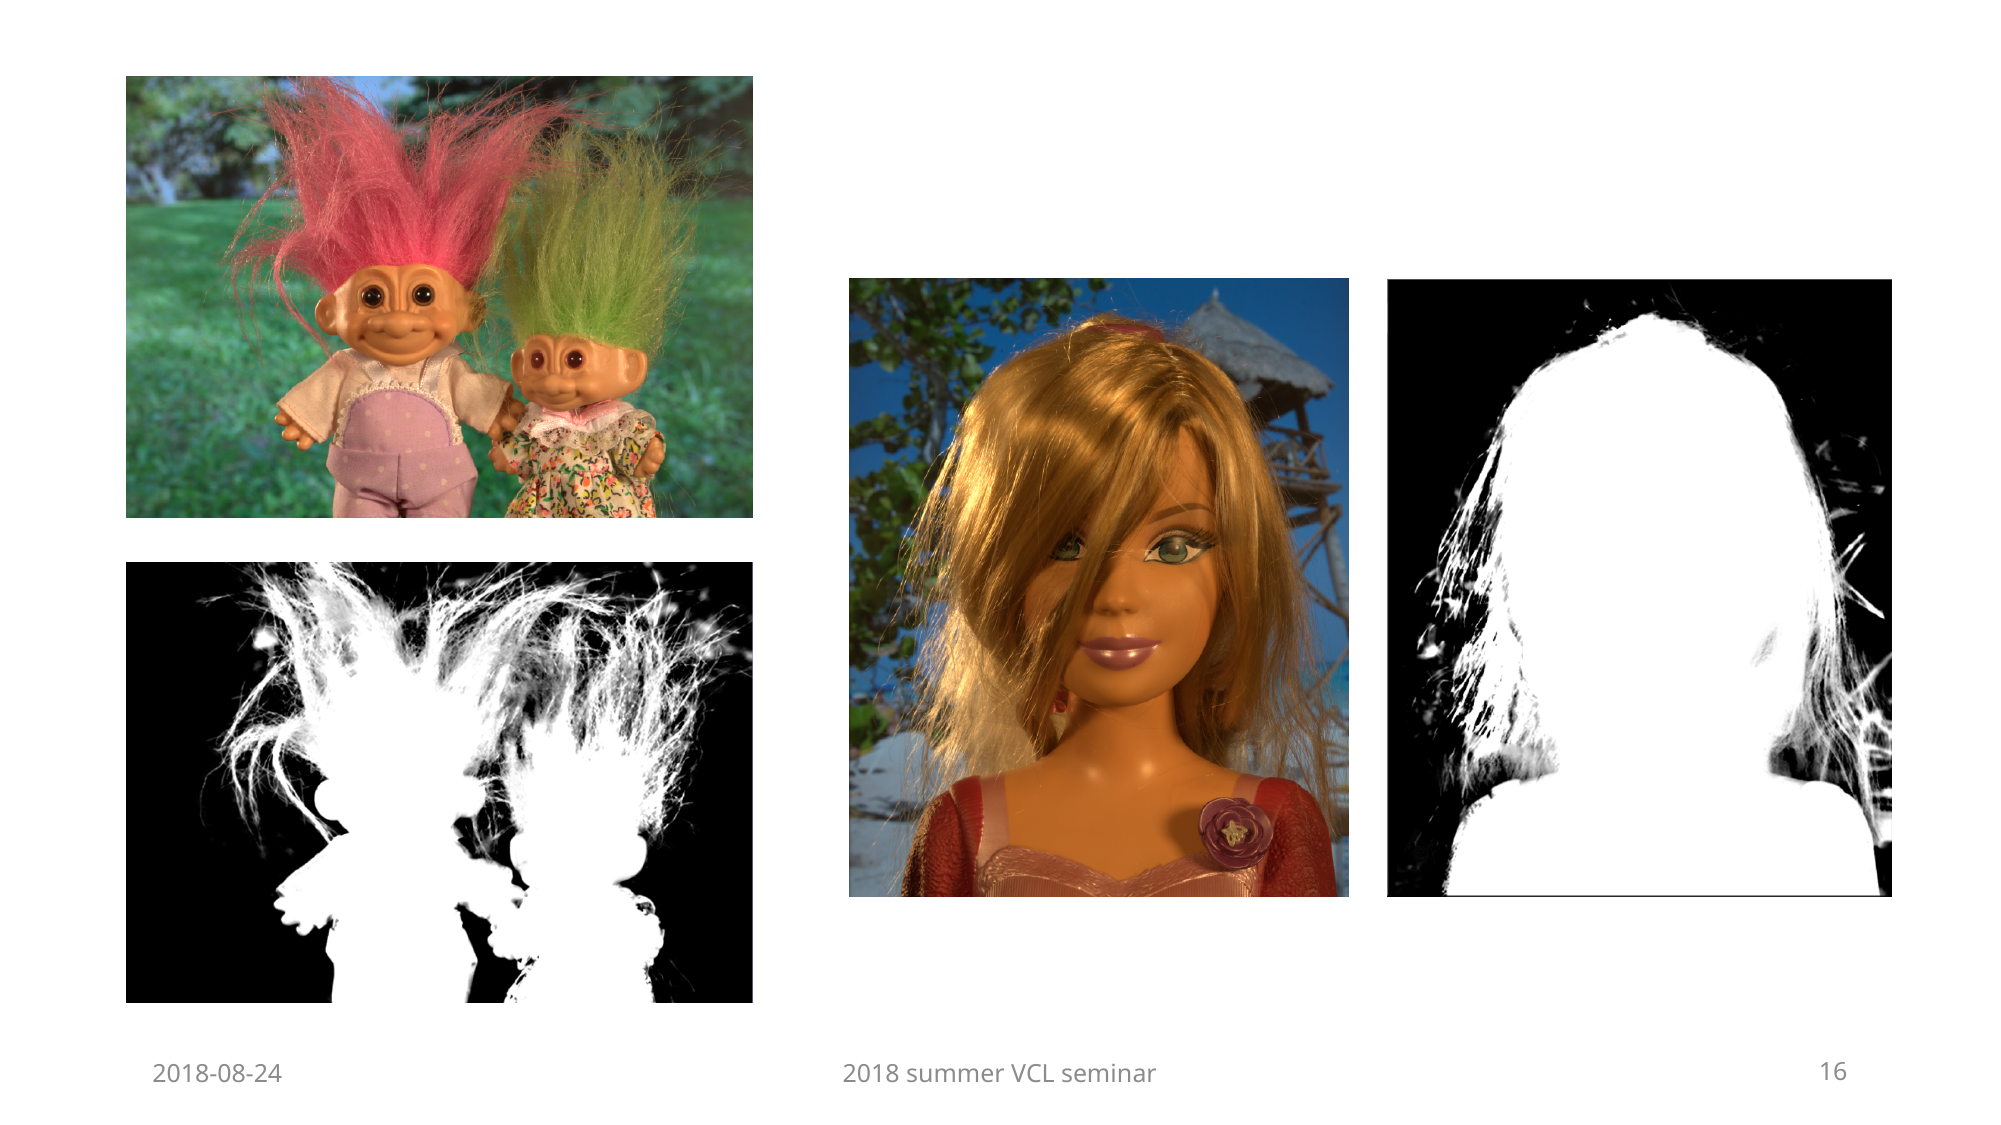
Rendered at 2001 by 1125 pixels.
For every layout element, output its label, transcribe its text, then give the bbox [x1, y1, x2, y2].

picture [126, 562, 753, 1003]
picture [126, 76, 753, 518]
footer 2018 summer VCL seminar [662, 1042, 1338, 1103]
slide_number 16 [1412, 1042, 1863, 1103]
picture [1387, 278, 1892, 897]
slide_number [137, 1042, 588, 1103]
picture [849, 278, 1349, 897]
